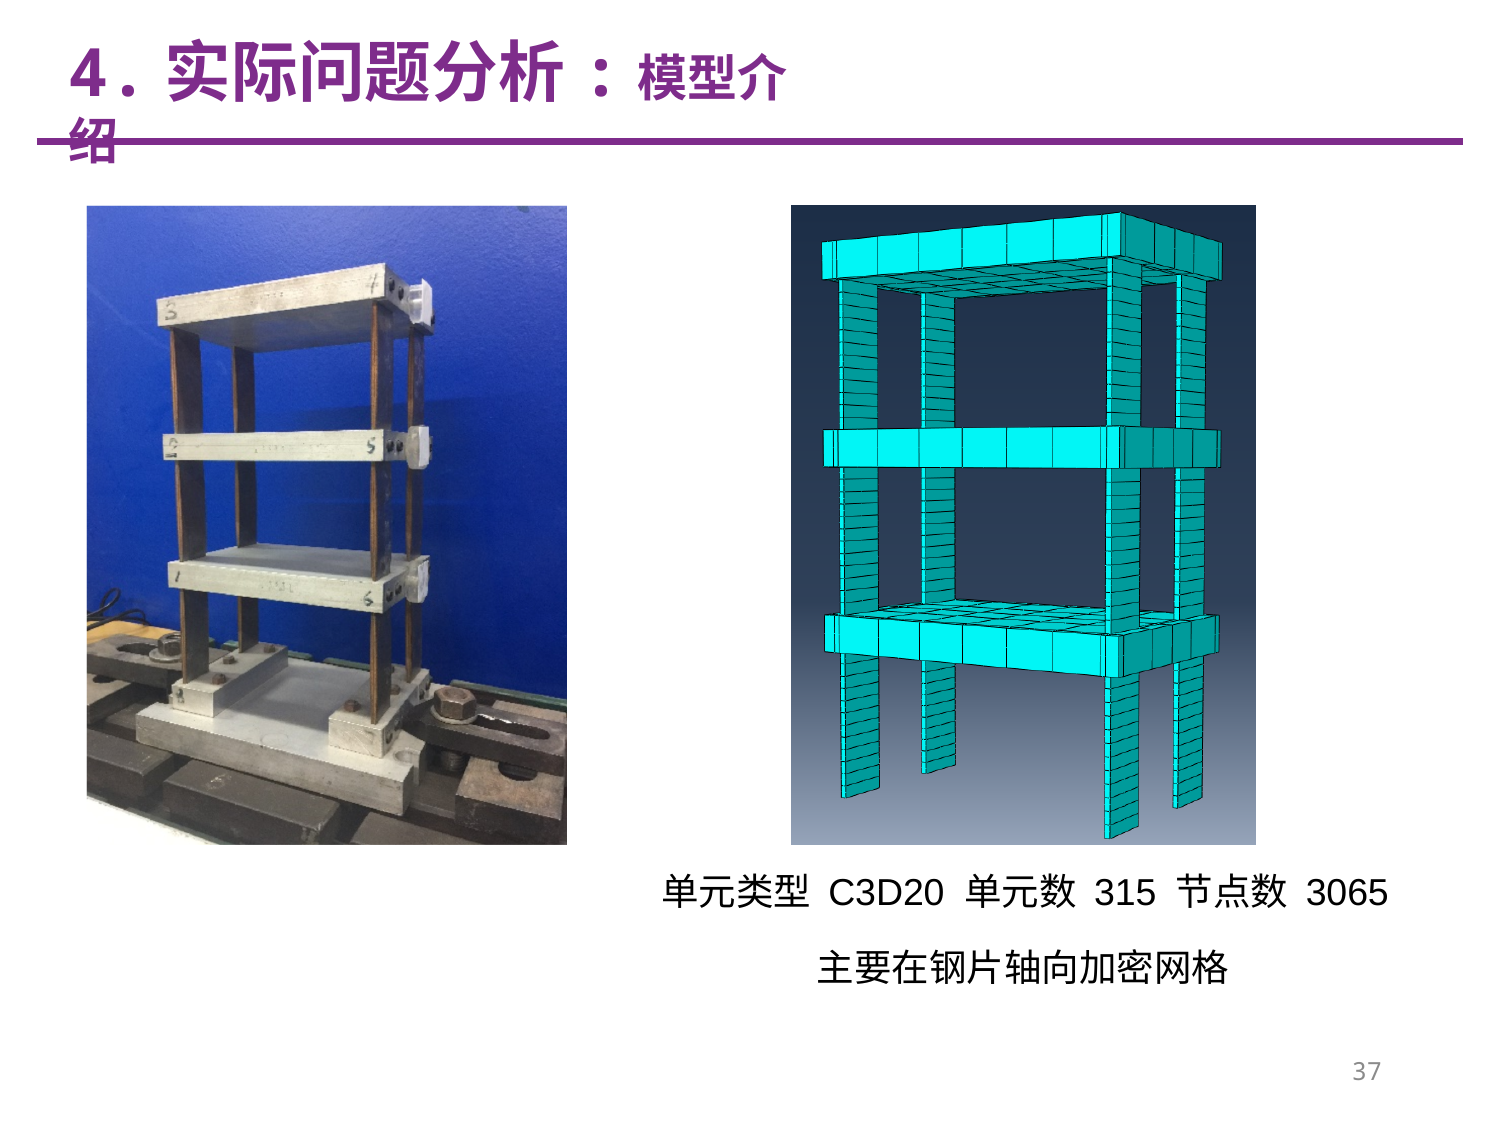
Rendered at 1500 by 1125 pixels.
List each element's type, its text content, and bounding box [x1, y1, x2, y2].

picture [791, 205, 1256, 845]
picture [6, 206, 647, 844]
slide_number 37 [1309, 1042, 1397, 1103]
text_box 单元类型 C3D20 单元数 315 节点数 3065 [646, 860, 1404, 921]
text_box 4.实际问题分析:模型介绍 [53, 22, 819, 177]
text_box 主要在钢片轴向加密网格 [802, 936, 1245, 997]
